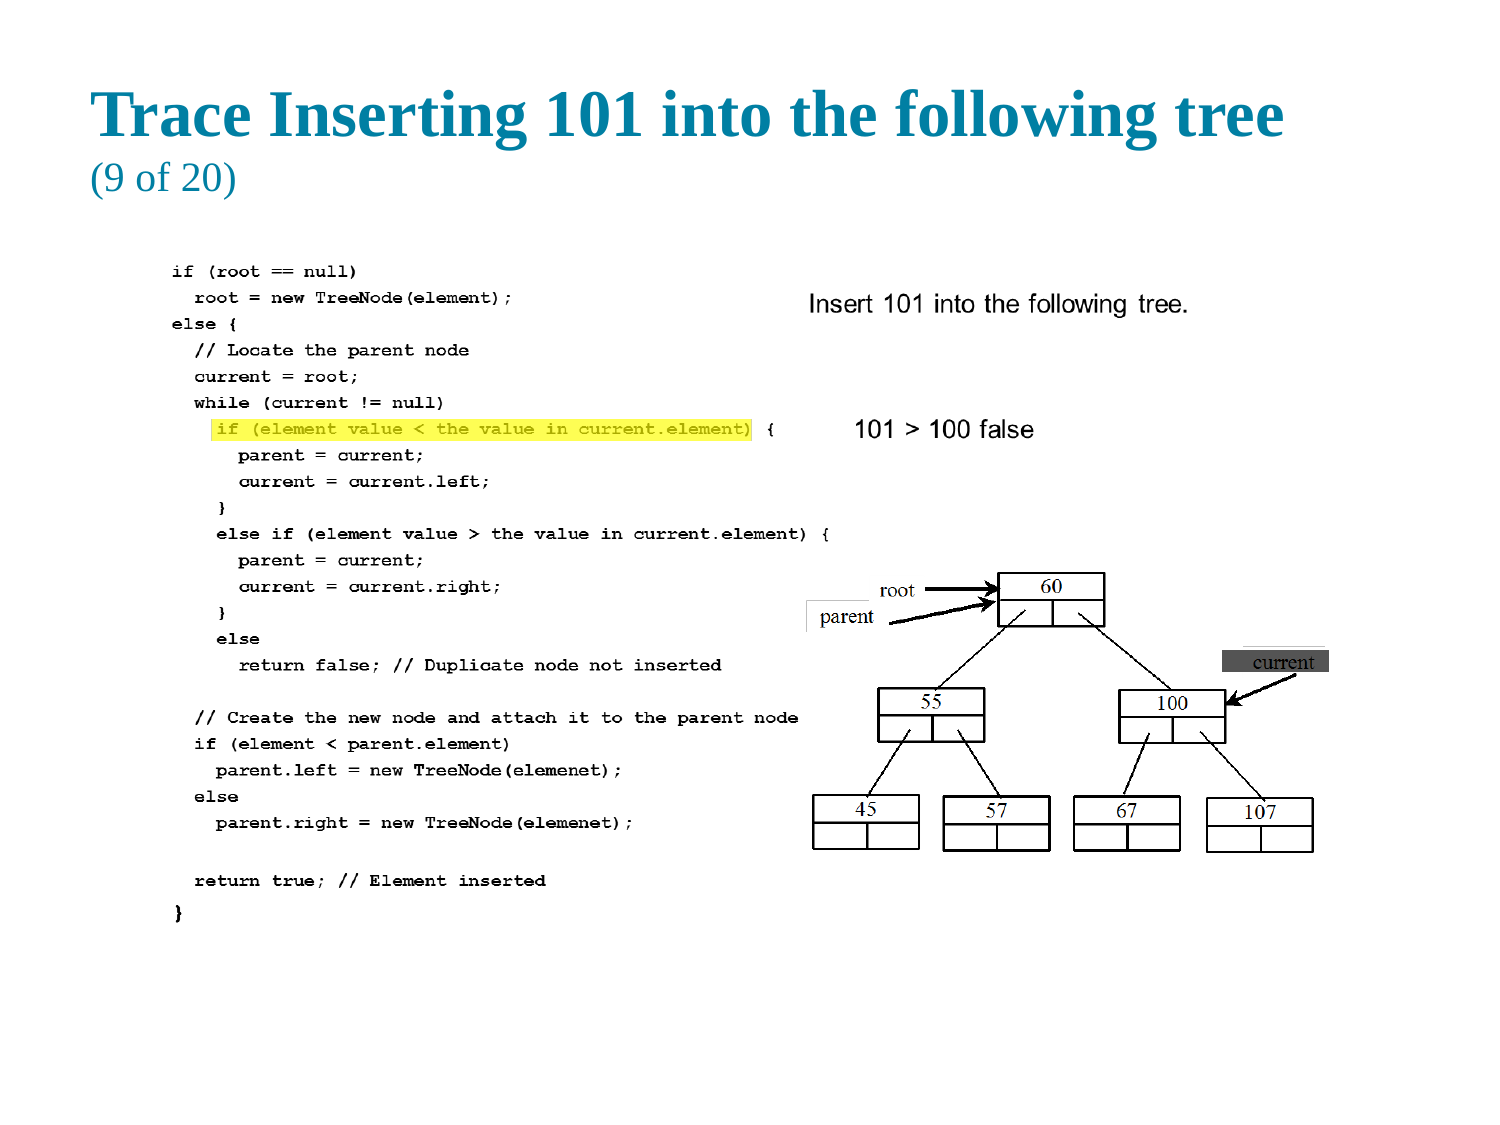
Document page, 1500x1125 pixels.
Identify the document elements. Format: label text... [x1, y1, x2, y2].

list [157, 254, 1343, 1020]
title Trace Inserting 101 into the following tree (9 of 20) [75, 35, 1333, 216]
